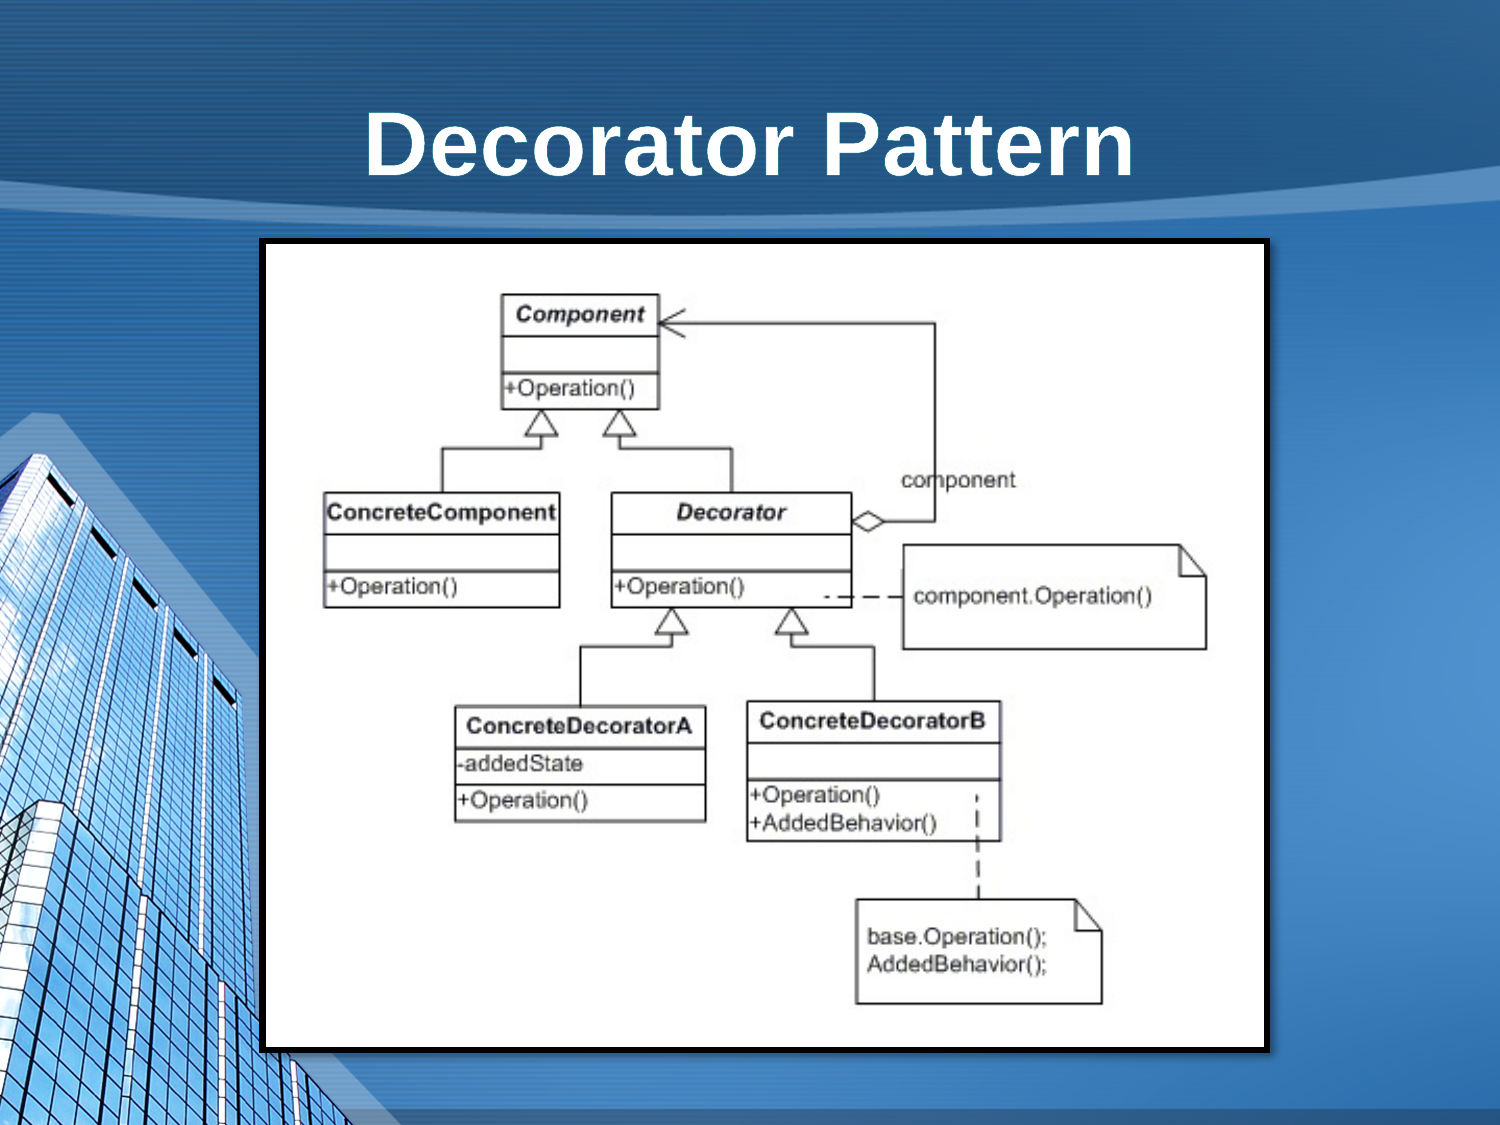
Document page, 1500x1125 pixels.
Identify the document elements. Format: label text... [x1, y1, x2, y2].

picture [0, 0, 1500, 1125]
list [265, 244, 1265, 1047]
title Decorator Pattern [75, 45, 1425, 233]
